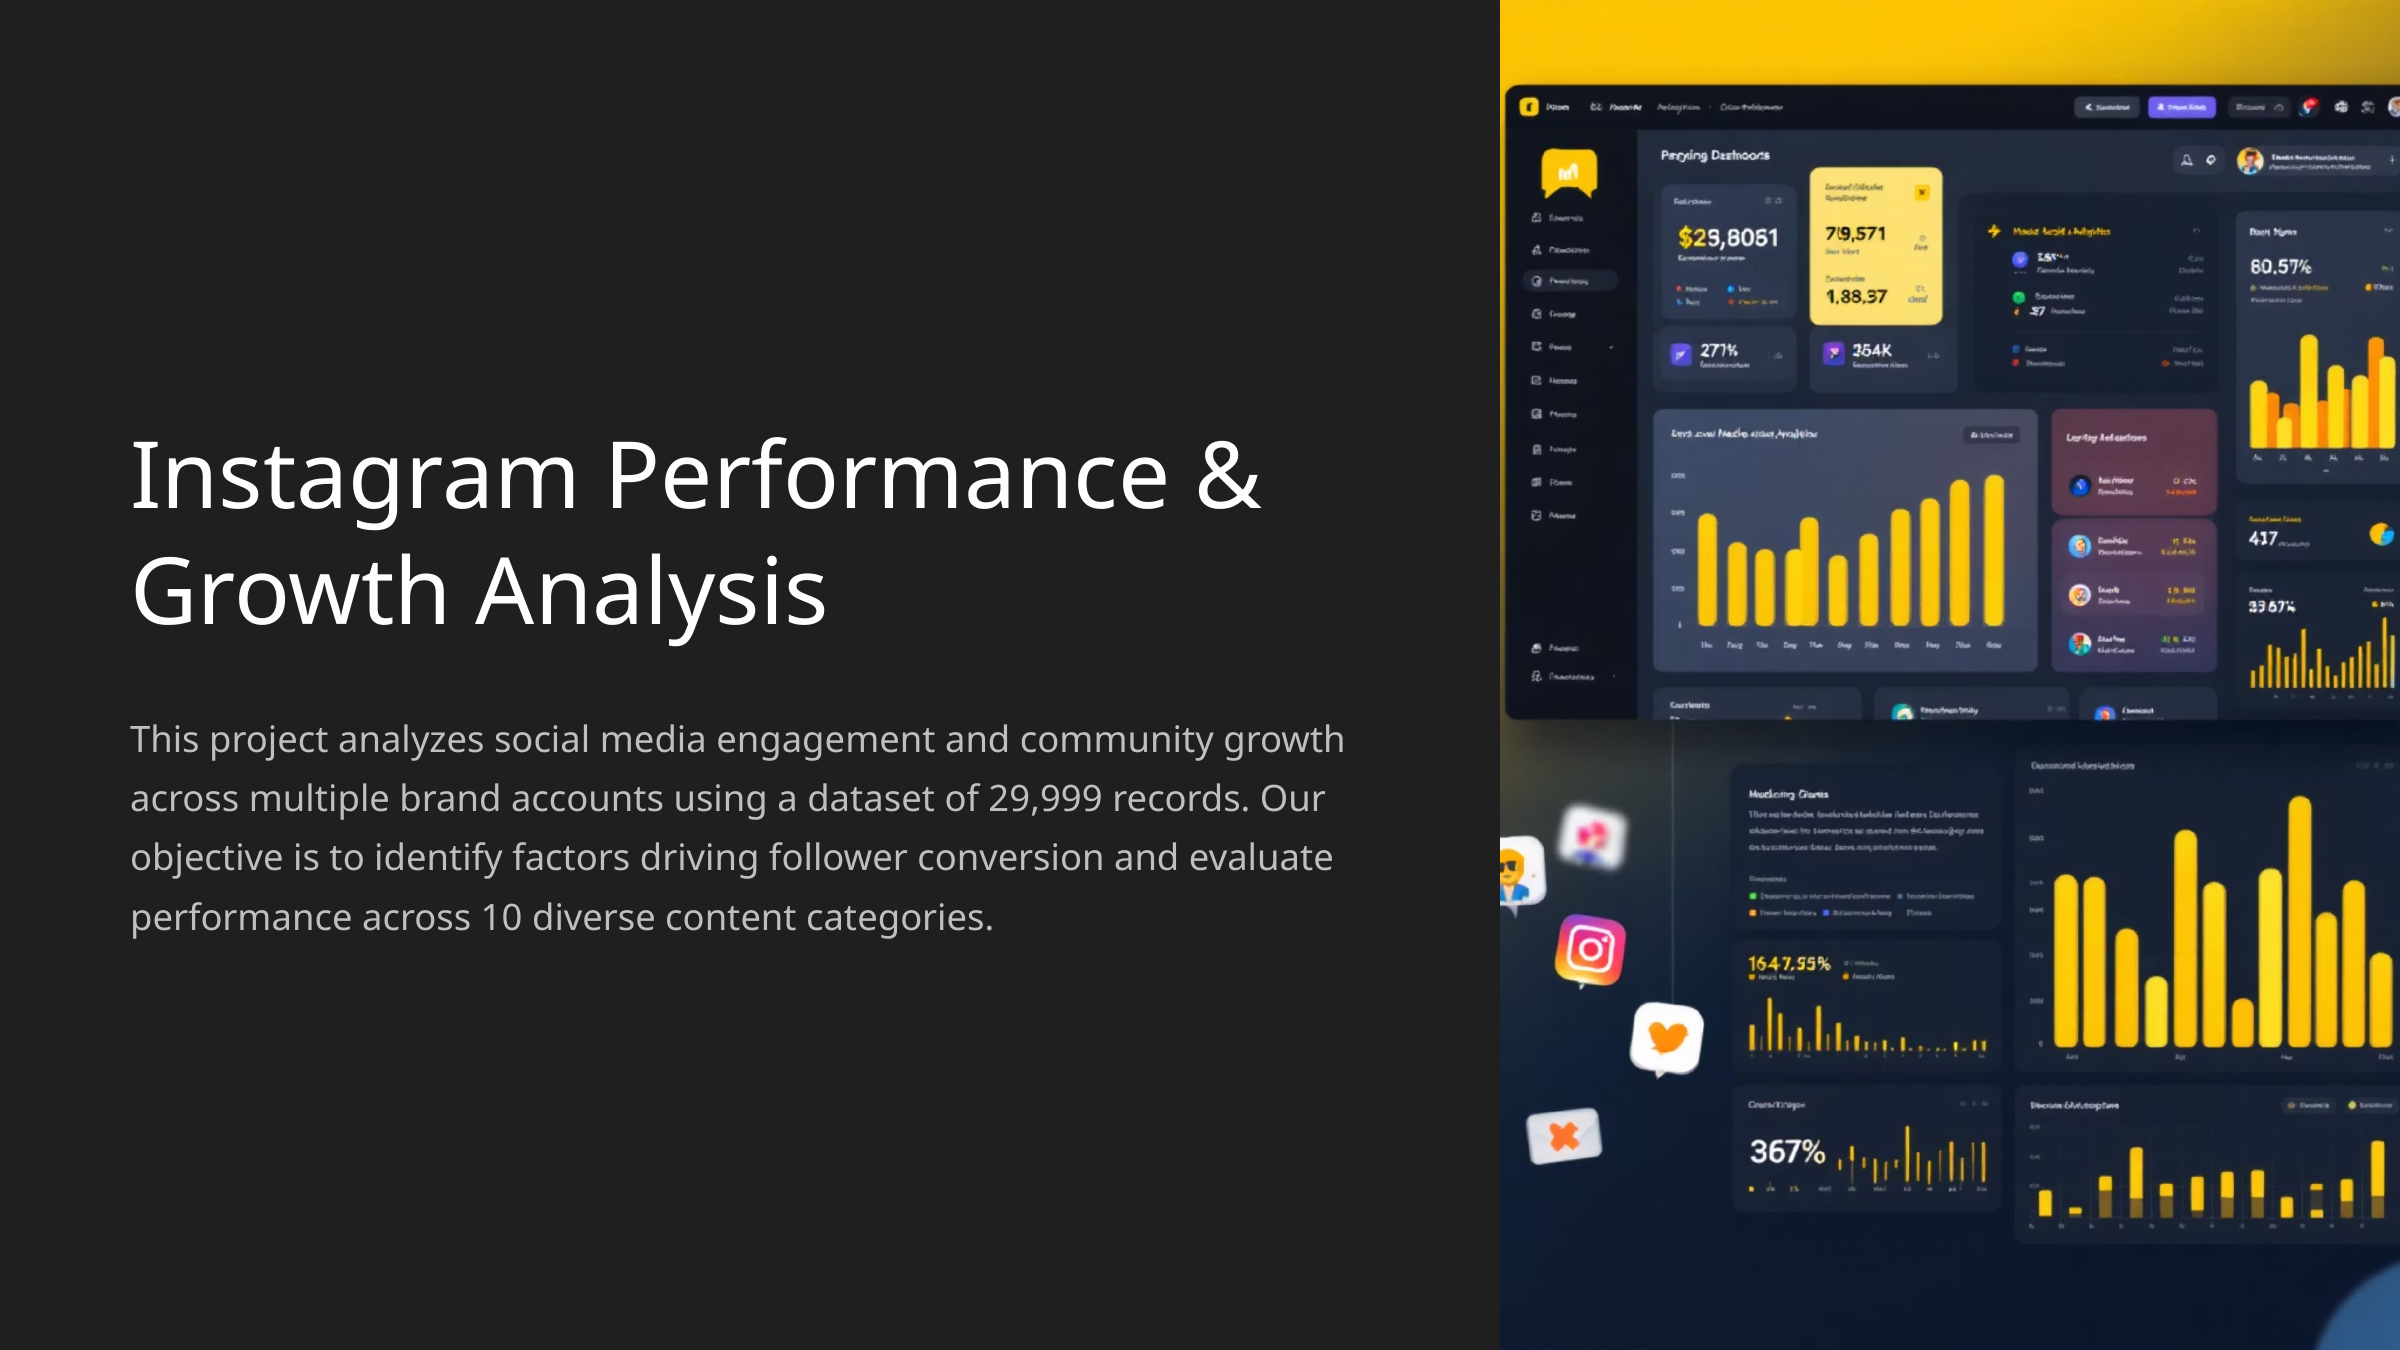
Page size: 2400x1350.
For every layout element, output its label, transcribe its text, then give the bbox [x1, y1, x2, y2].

text_box Instagram Performance & Growth Analysis [130, 411, 1370, 645]
picture [1499, 0, 2400, 1350]
text_box This project analyzes social media engagement and community growth across multiple brand accounts using a dataset of 29,999 records. Our objective is to identify factors driving follower conversion and evaluate performance across 10 diverse content categories. [130, 700, 1370, 939]
